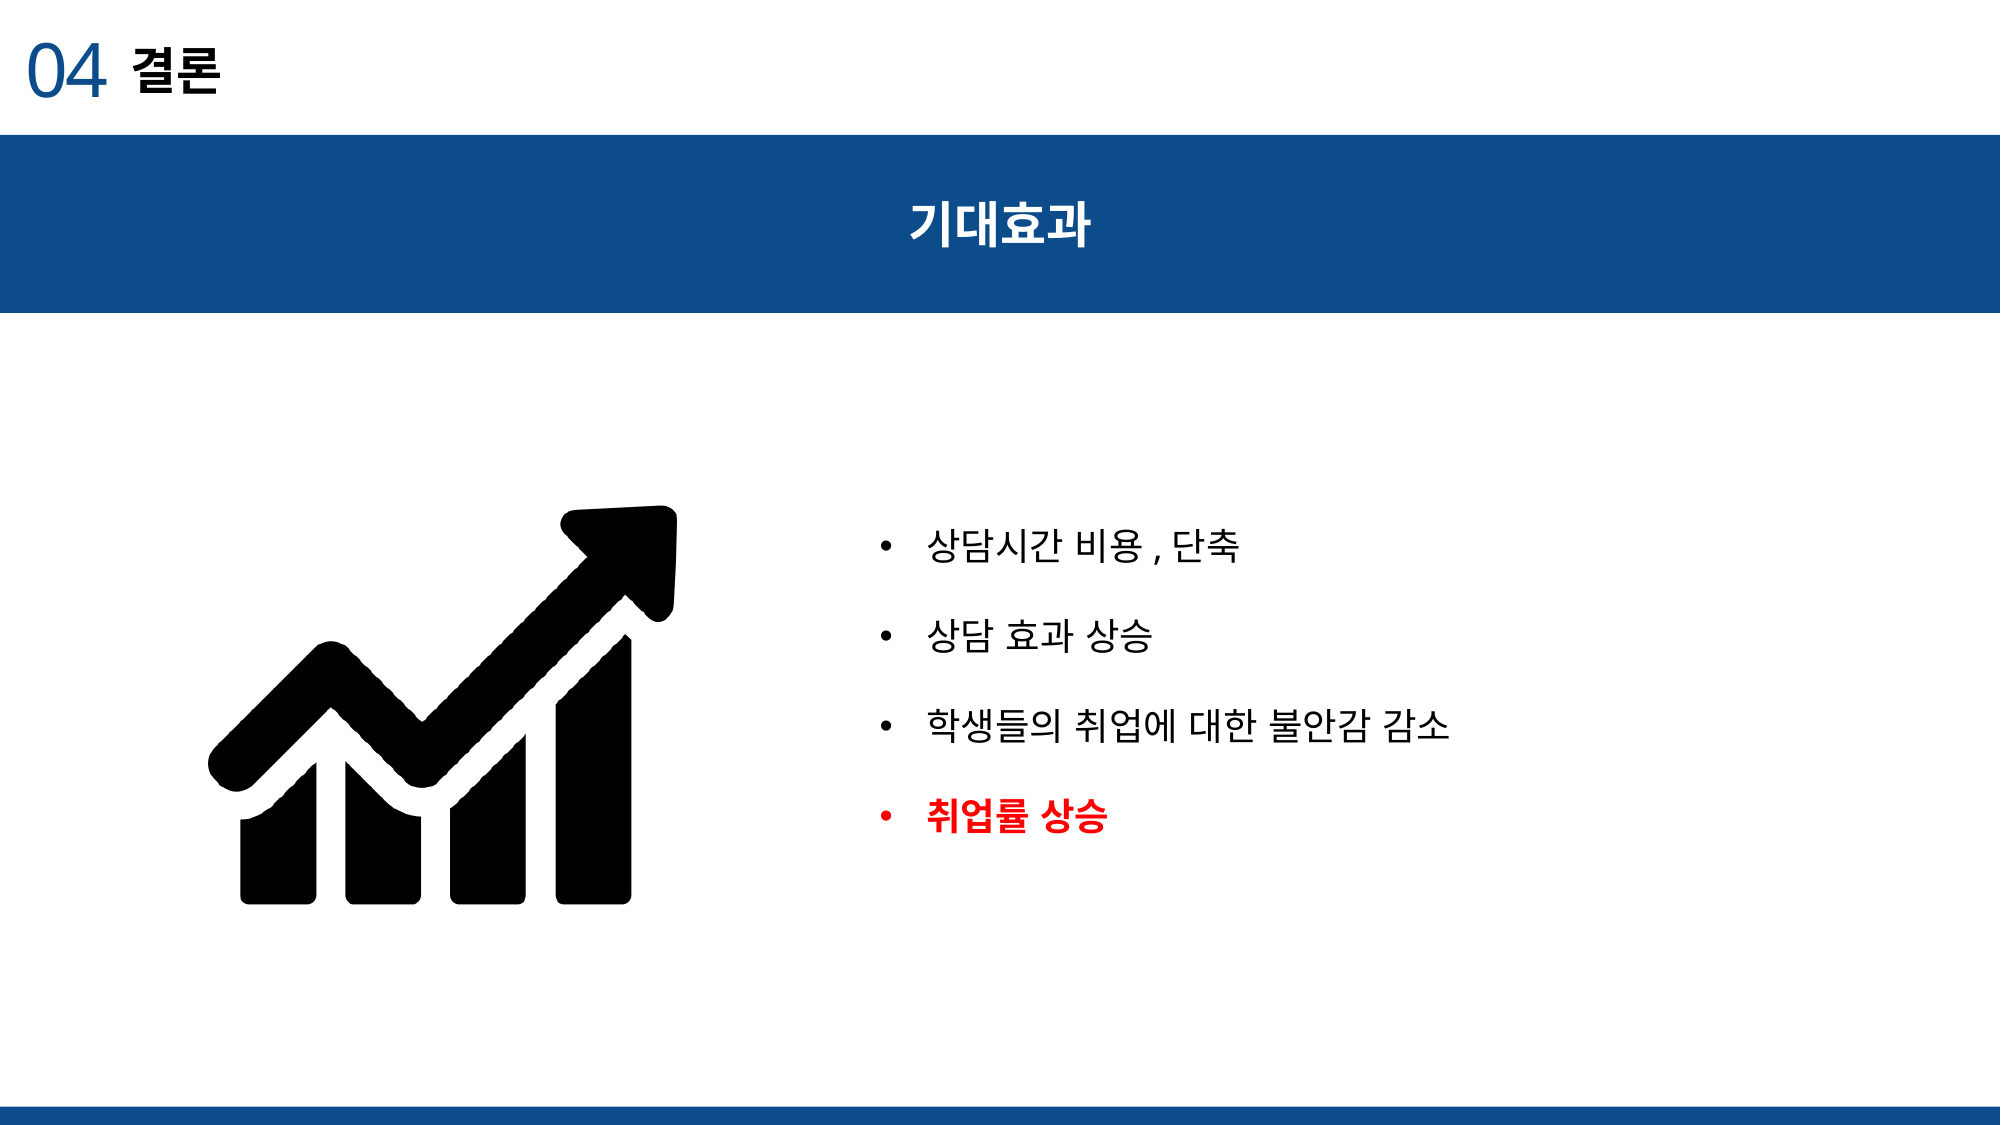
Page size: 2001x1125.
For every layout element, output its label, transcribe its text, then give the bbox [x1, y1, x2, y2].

text_box [0, 261, 2000, 314]
text_box [0, 1105, 2000, 1125]
text_box 결론 [116, 31, 733, 107]
text_box [0, 134, 2000, 185]
text_box 기대효과 [0, 185, 2000, 261]
text_box 04 [10, 15, 123, 120]
picture [208, 470, 677, 939]
text_box 상담시간 비용,단축 상담 효과 상승 학생들의 취업에 대한 불안감 감소 취업률 상승 [864, 470, 2000, 846]
